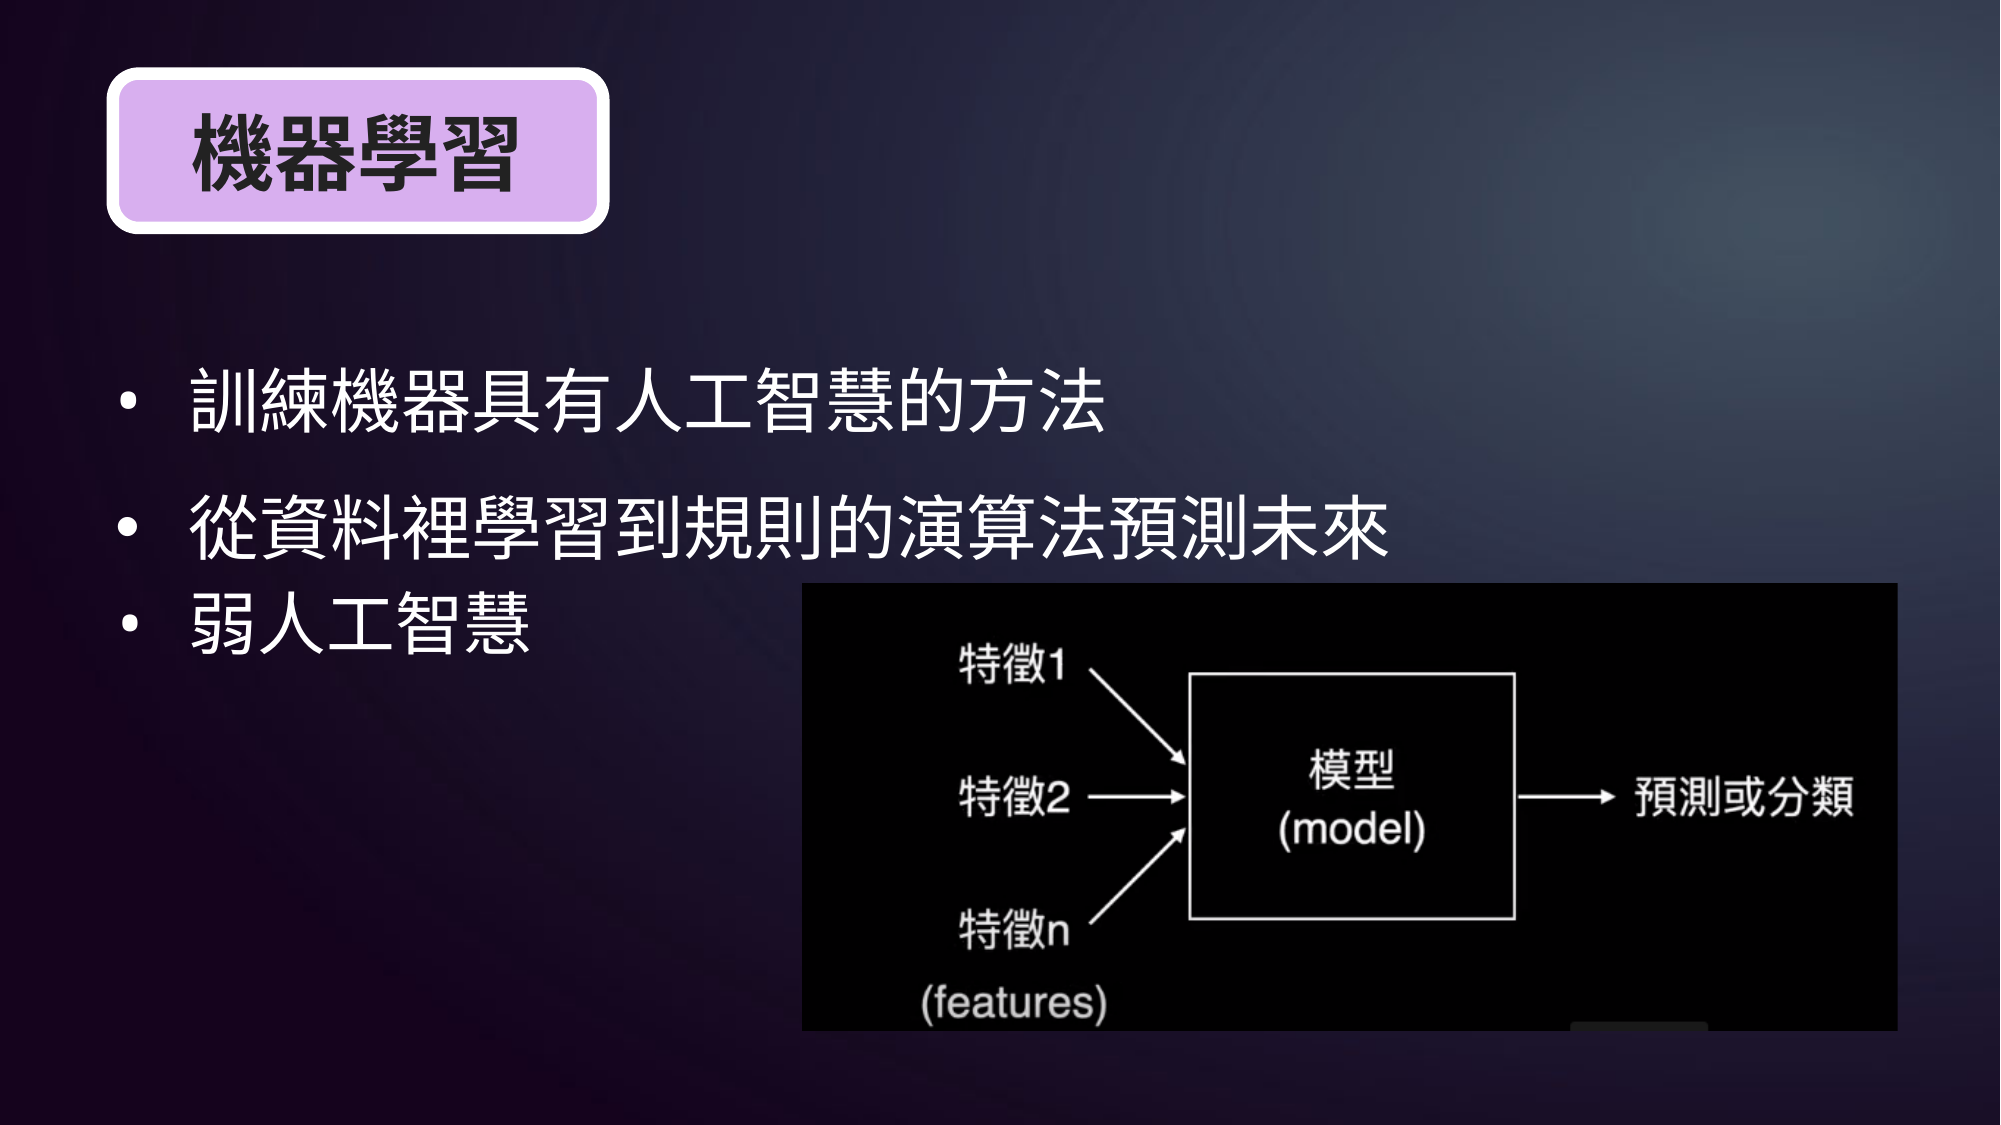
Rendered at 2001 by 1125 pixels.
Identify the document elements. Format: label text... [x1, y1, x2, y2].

text_box 機器學習 [112, 73, 604, 228]
list 訓練機器具有人工智慧的方法 從資料裡學習到規則的演算法預測未來 弱人工智慧 [93, 303, 1983, 769]
picture [0, 0, 2000, 1125]
